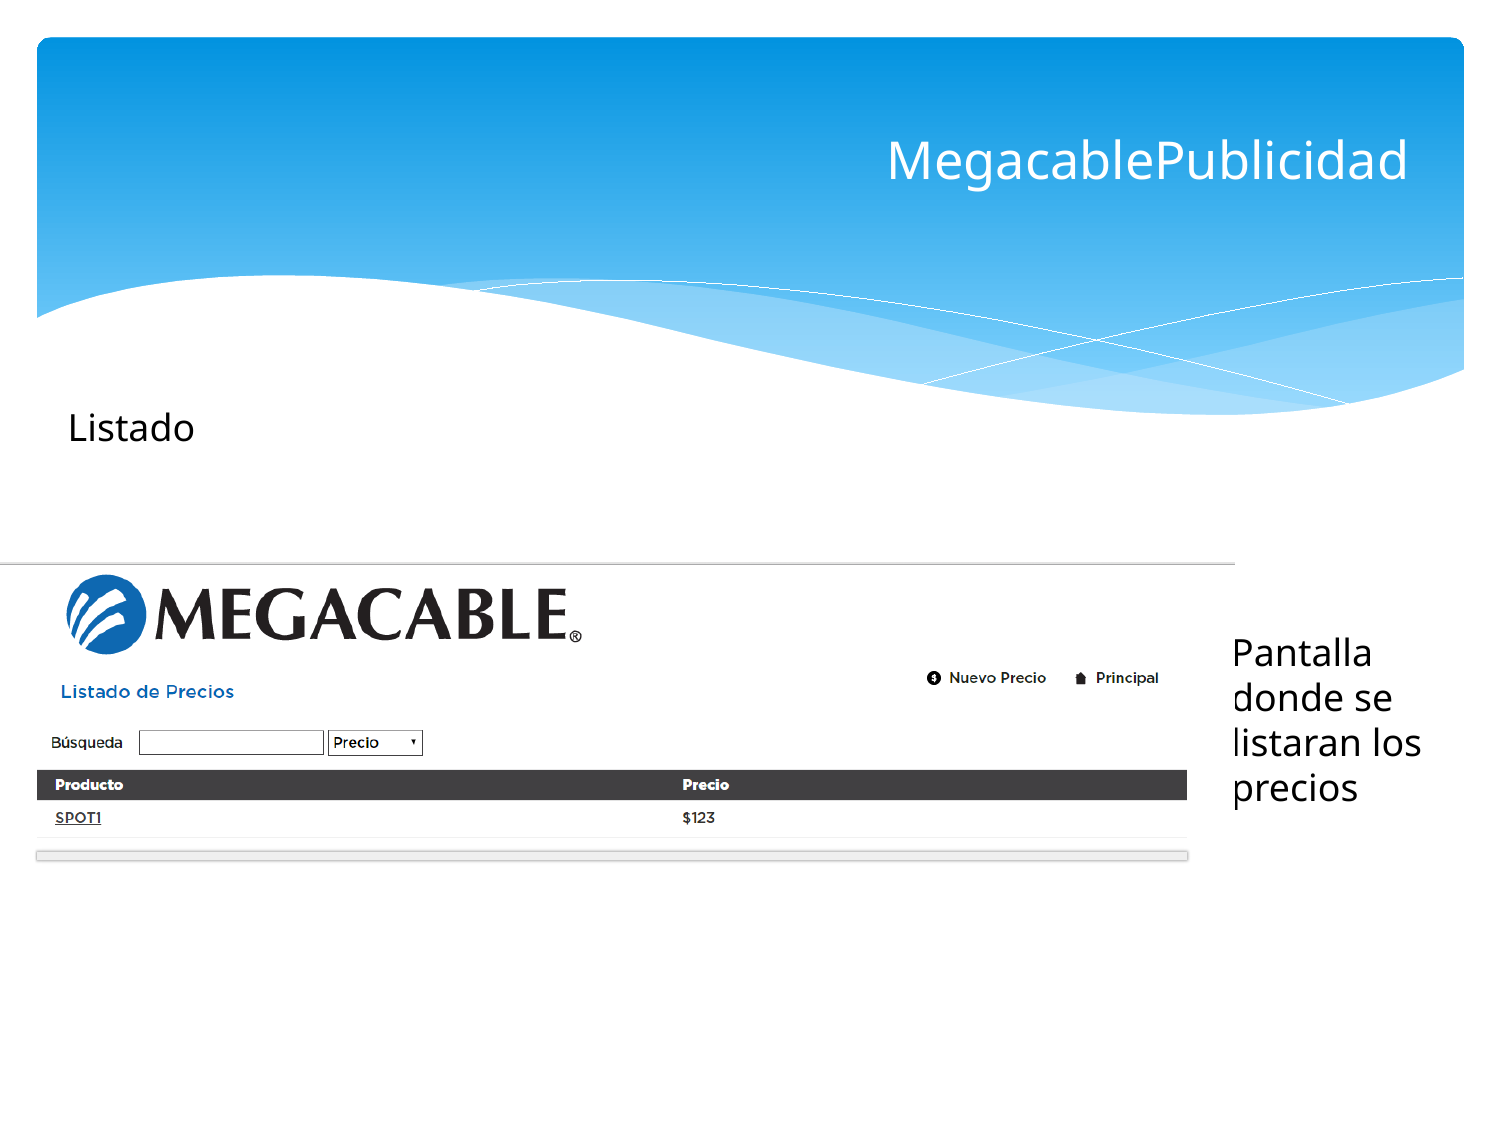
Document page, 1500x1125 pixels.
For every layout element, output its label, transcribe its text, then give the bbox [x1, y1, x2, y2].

text_box Pantalla donde se listaran los precios [1240, 621, 1500, 817]
title MegacablePublicidad [75, 55, 1425, 261]
text_box Listado [53, 397, 231, 457]
picture [0, 562, 1235, 901]
